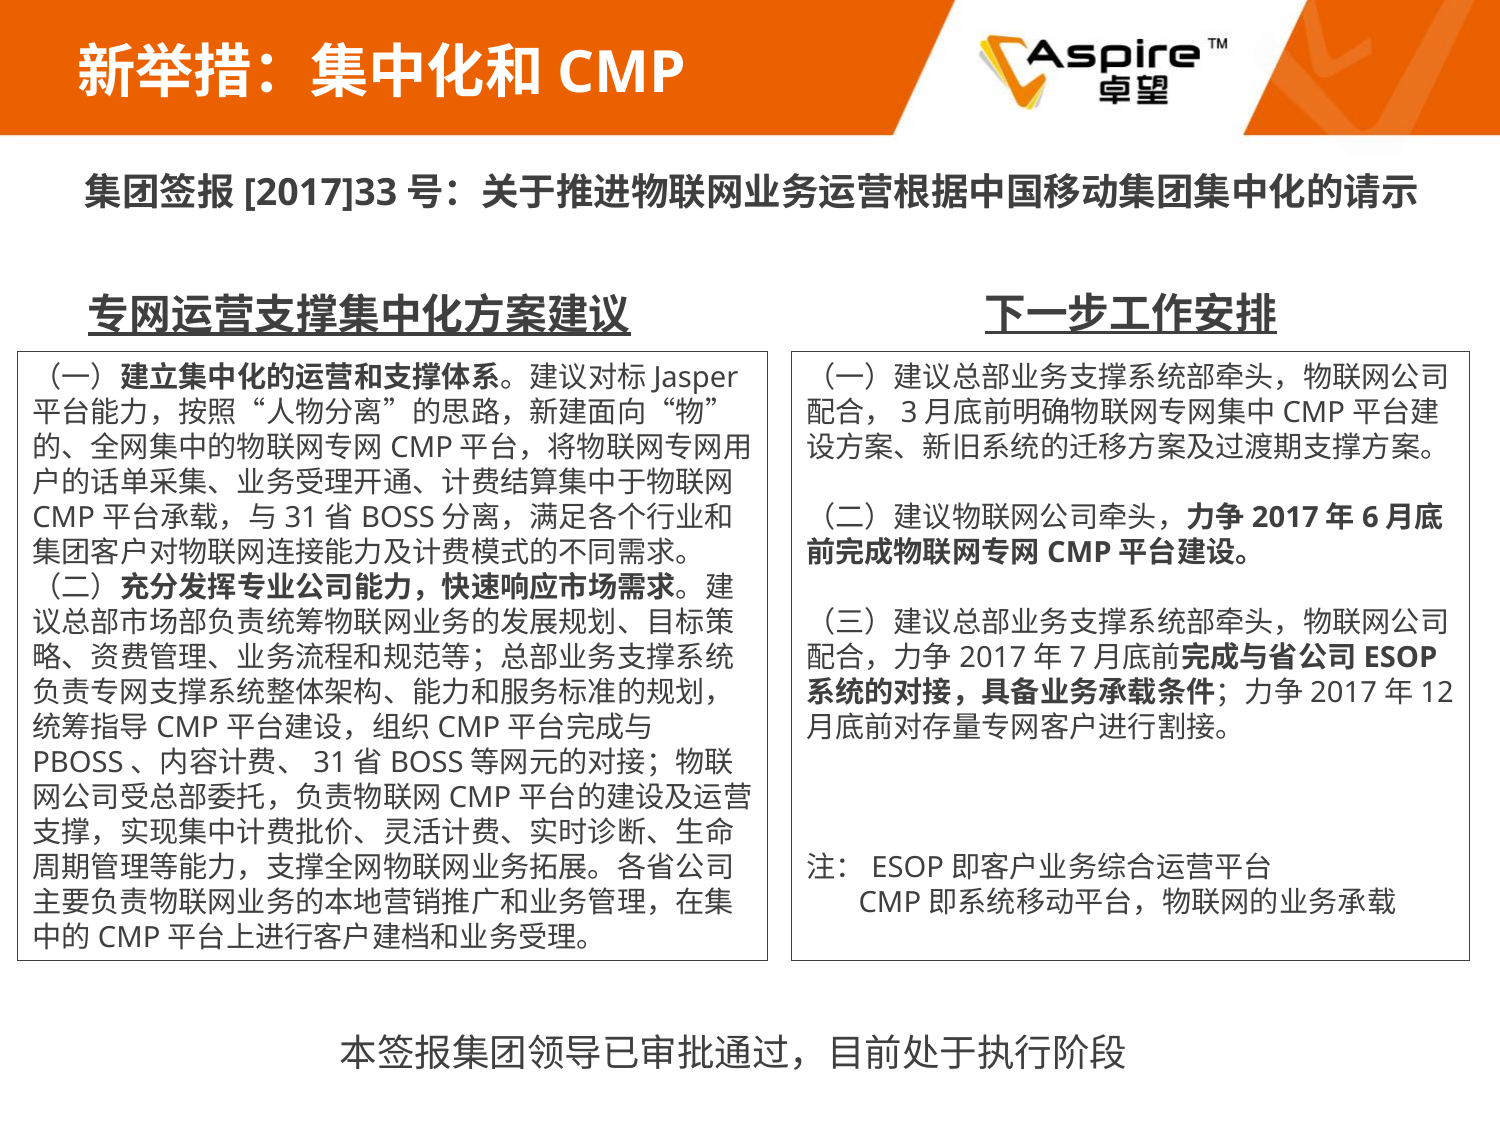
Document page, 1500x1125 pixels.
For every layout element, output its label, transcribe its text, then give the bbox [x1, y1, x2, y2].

title 新举措：集中化和CMP [62, 0, 1188, 138]
text_box 下一步工作安排 [969, 278, 1292, 344]
text_box （一）建议总部业务支撑系统部牵头，物联网公司配合，3月底前明确物联网专网集中CMP平台建设方案、新旧系统的迁移方案及过渡期支撑方案。 （二）建议物联网公司牵头，力争2017年6月底前完成物联网专网CMP平台建设。 （三）建议总部业务支撑系统部牵头，物联网公司配合，力争2017年7月底前完成与省公司ESOP系统的对接，具备业务承载条件；力争2017年12月底前对存量专网客户进行割接。 注：ESOP即客户业务综合运营平台 CMP即系统移动平台，物联网的业务承载 [791, 351, 1470, 961]
text_box （一）建立集中化的运营和支撑体系。建议对标Jasper平台能力，按照“人物分离”的思路，新建面向“物”的、全网集中的物联网专网CMP平台，将物联网专网用户的话单采集、业务受理开通、计费结算集中于物联网CMP平台承载，与31省BOSS分离，满足各个行业和集团客户对物联网连接能力及计费模式的不同需求。 （二）充分发挥专业公司能力，快速响应市场需求。建议总部市场部负责统筹物联网业务的发展规划、目标策略、资费管理、业务流程和规范等；总部业务支撑系统负责专网支撑系统整体架构、能力和服务标准的规划，统筹指导CMP平台建设，组织CMP平台完成与PBOSS、内容计费、31省BOSS等网元的对接；物联网公司受总部委托，负责物联网CMP平台的建设及运营支撑，实现集中计费批价、灵活计费、实时诊断、生命周期管理等能力，支撑全网物联网业务拓展。各省公司主要负责物联网业务的本地营销推广和业务管理，在集中的CMP平台上进行客户建档和业务受理。 [17, 351, 768, 961]
picture [0, 0, 1500, 1125]
text_box 本签报集团领导已审批通过，目前处于执行阶段 [324, 1021, 1281, 1082]
text_box 集团签报[2017]33号：关于推进物联网业务运营根据中国移动集团集中化的请示 [69, 160, 1471, 221]
text_box 专网运营支撑集中化方案建议 [73, 280, 646, 345]
